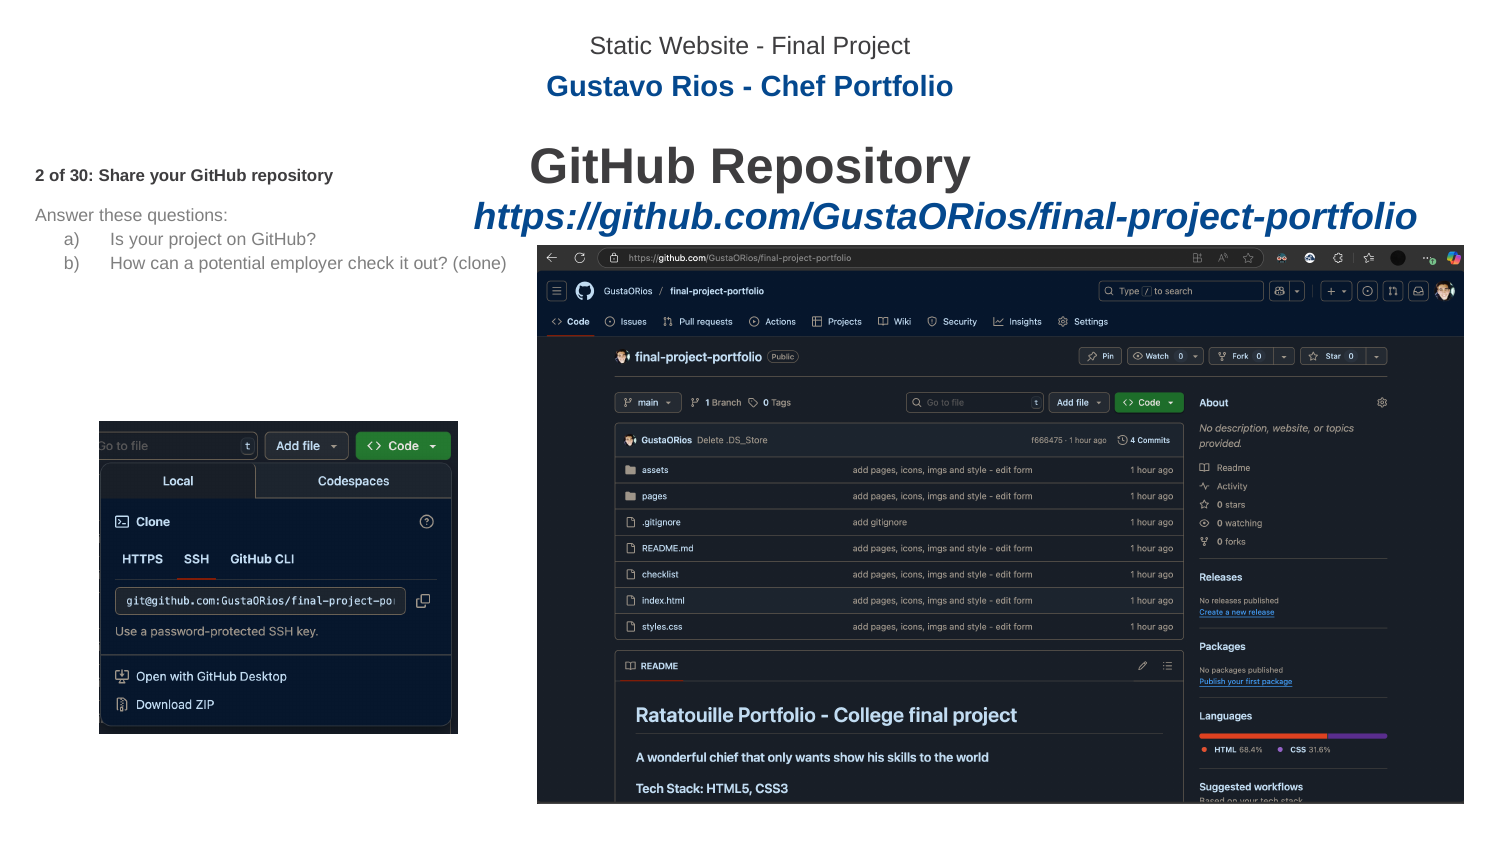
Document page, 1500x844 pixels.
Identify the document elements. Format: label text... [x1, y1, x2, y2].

text_box 2 of 30: Share your GitHub repository [20, 154, 458, 192]
text_box GitHub Repository [298, 117, 1202, 186]
text_box Gustavo Rios - Chef Portfolio [298, 55, 1202, 109]
picture [99, 421, 458, 734]
picture [536, 245, 1465, 804]
text_box Static Website - Final Project [298, 18, 1202, 55]
text_box https://github.com/GustaORios/final-project-portfolio [458, 178, 1500, 246]
text_box Answer these questions: Is your project on GitHub? How can a potential employer check it out? (clone) [20, 192, 538, 319]
